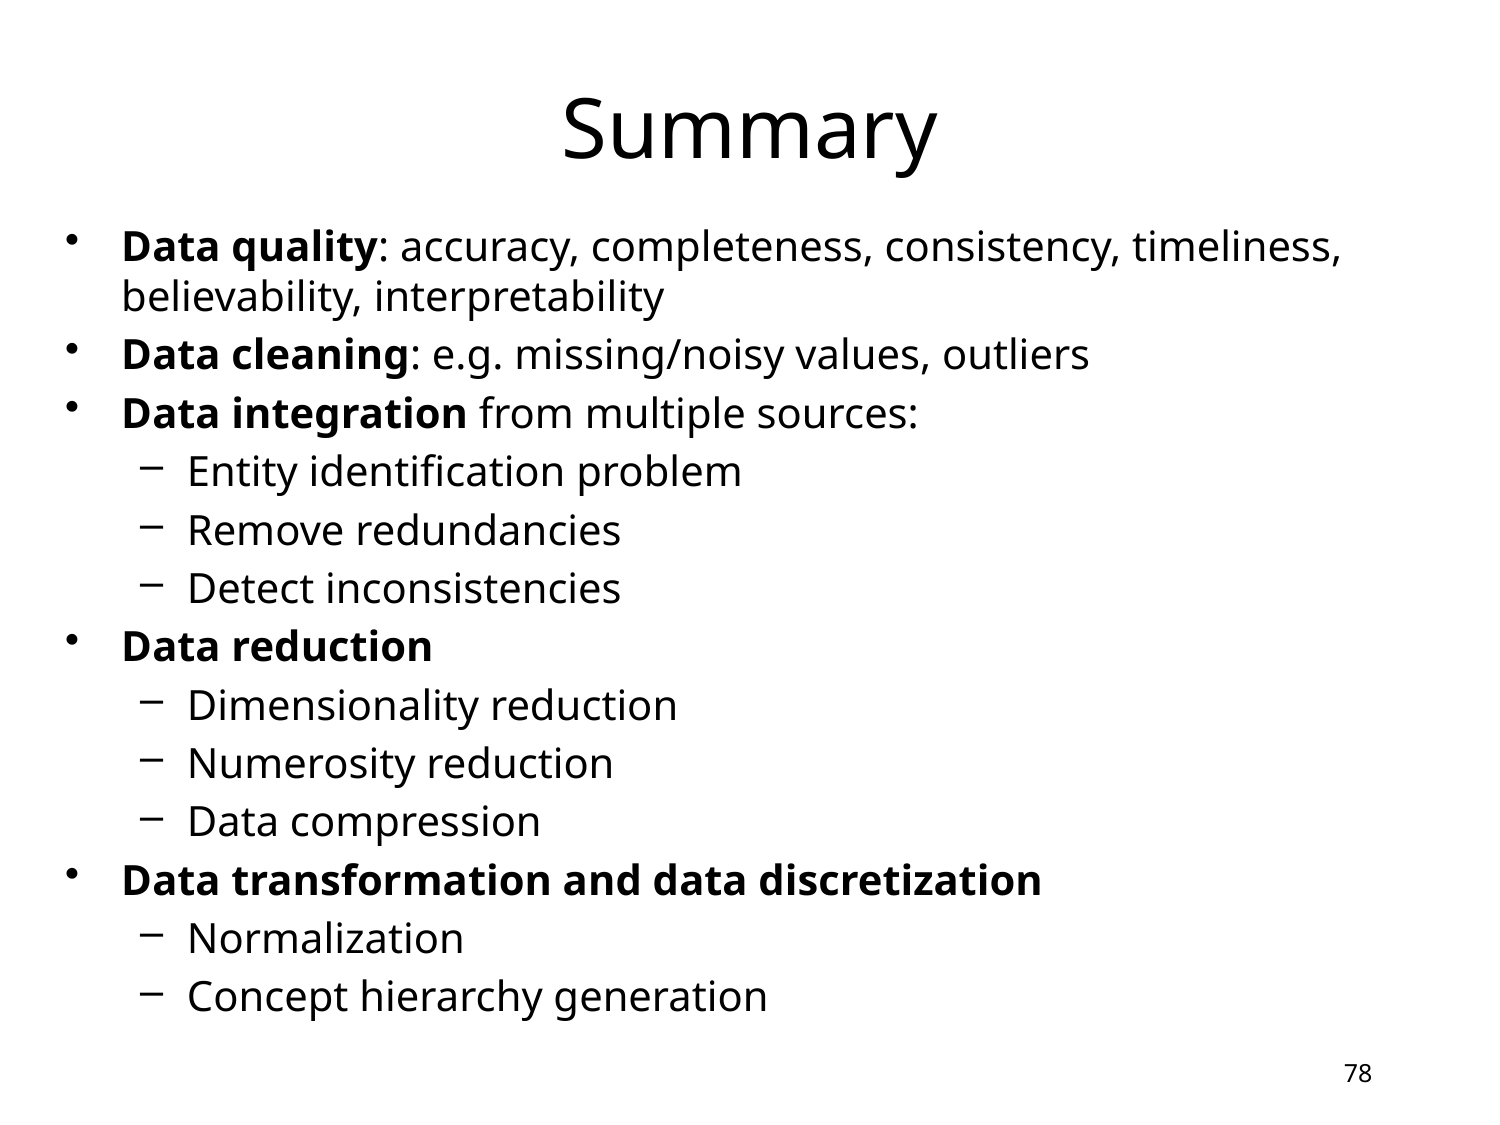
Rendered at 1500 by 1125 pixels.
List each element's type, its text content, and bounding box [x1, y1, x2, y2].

list Data quality: accuracy, completeness, consistency, timeliness, believability, interpretability Data cleaning: e.g. missing/noisy values, outliers Data integration from multiple sources: Entity identification problem Remove redundancies Detect inconsistencies Data reduction Dimensionality reduction Numerosity reduction Data compression Data transformation and data discretization Normalization Concept hierarchy generation [50, 212, 1463, 1050]
slide_number 78 [1074, 1050, 1388, 1101]
title Summary [0, 75, 1500, 175]
